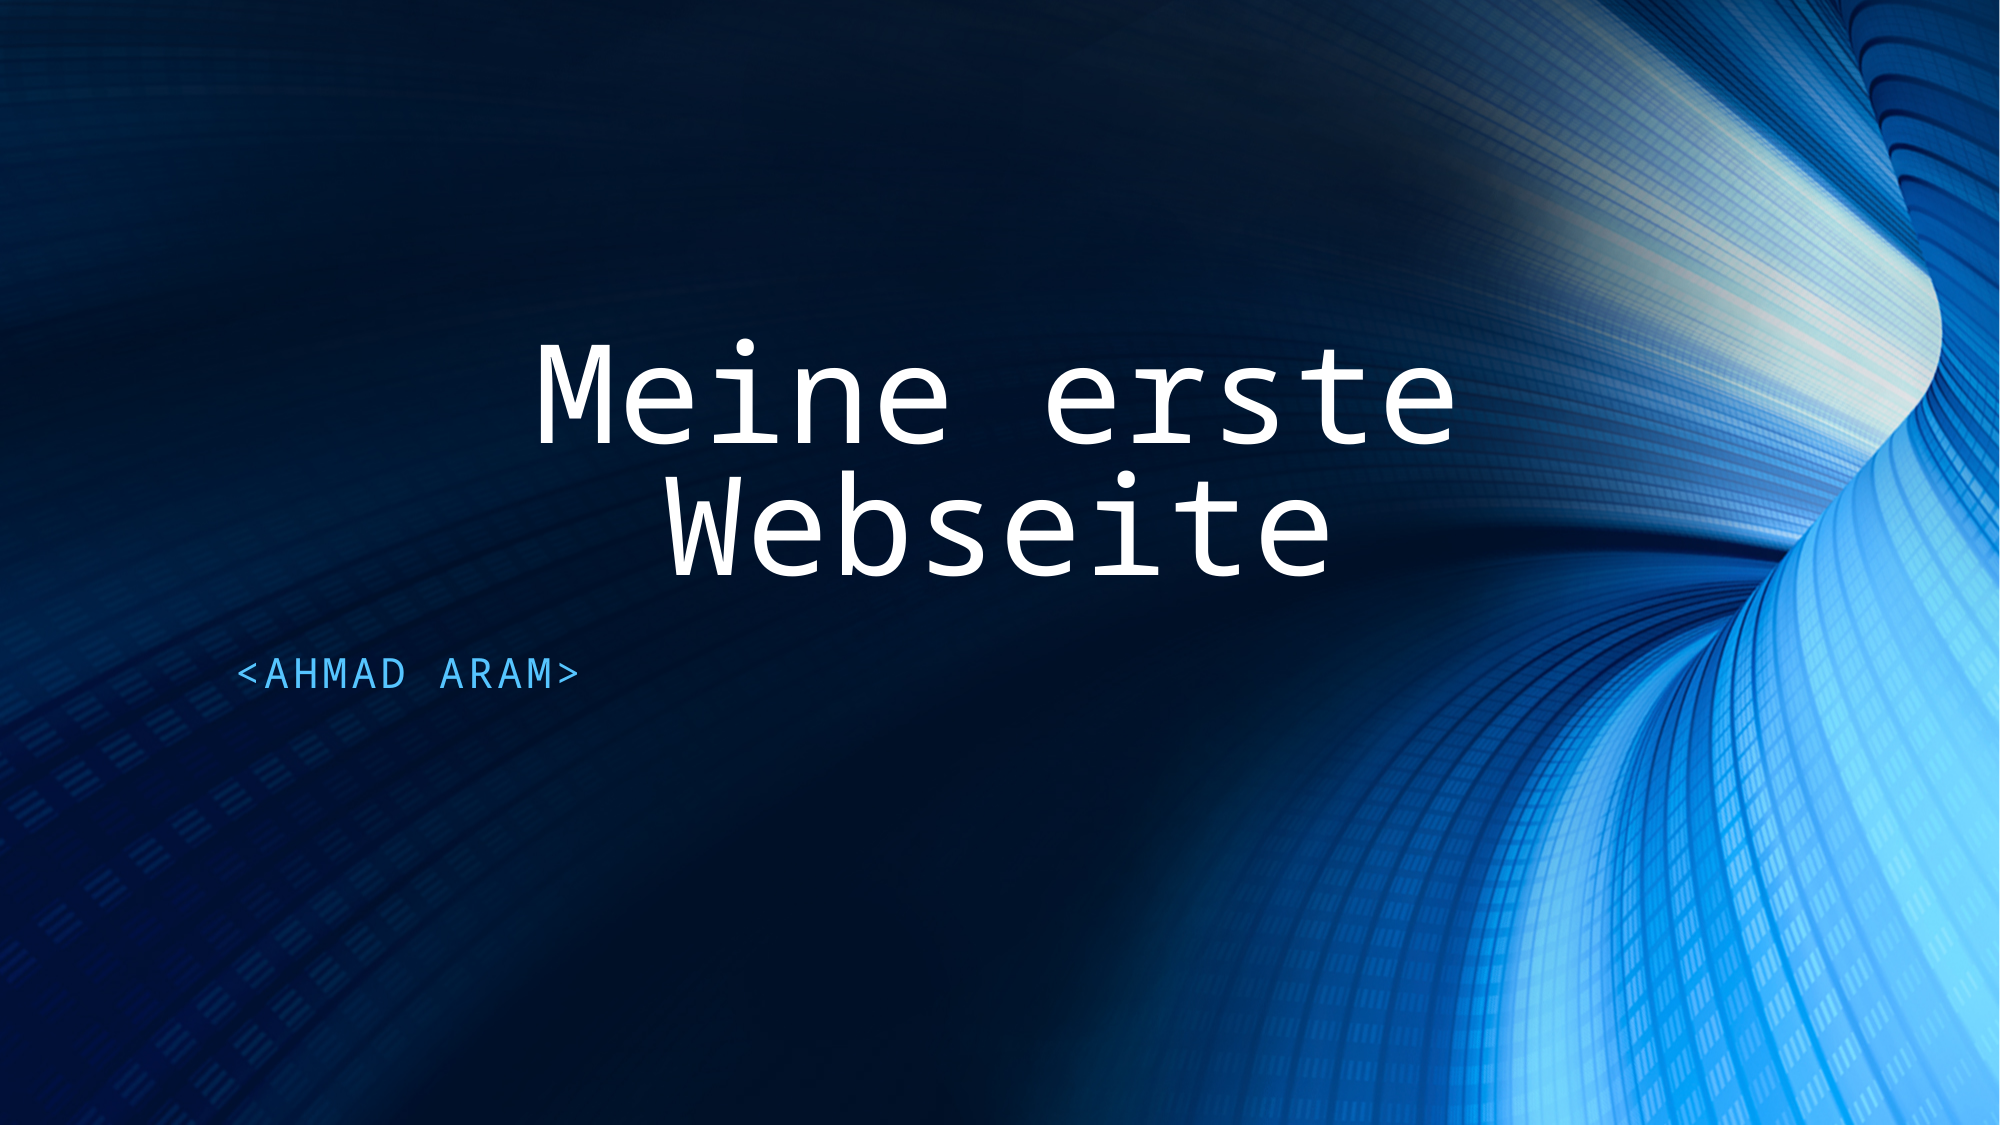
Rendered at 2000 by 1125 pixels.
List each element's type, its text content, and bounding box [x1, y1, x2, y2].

title Meine erste Webseite [185, 444, 1814, 610]
subtitle <Ahmad aram> [220, 645, 1571, 846]
picture [0, 0, 2000, 1125]
